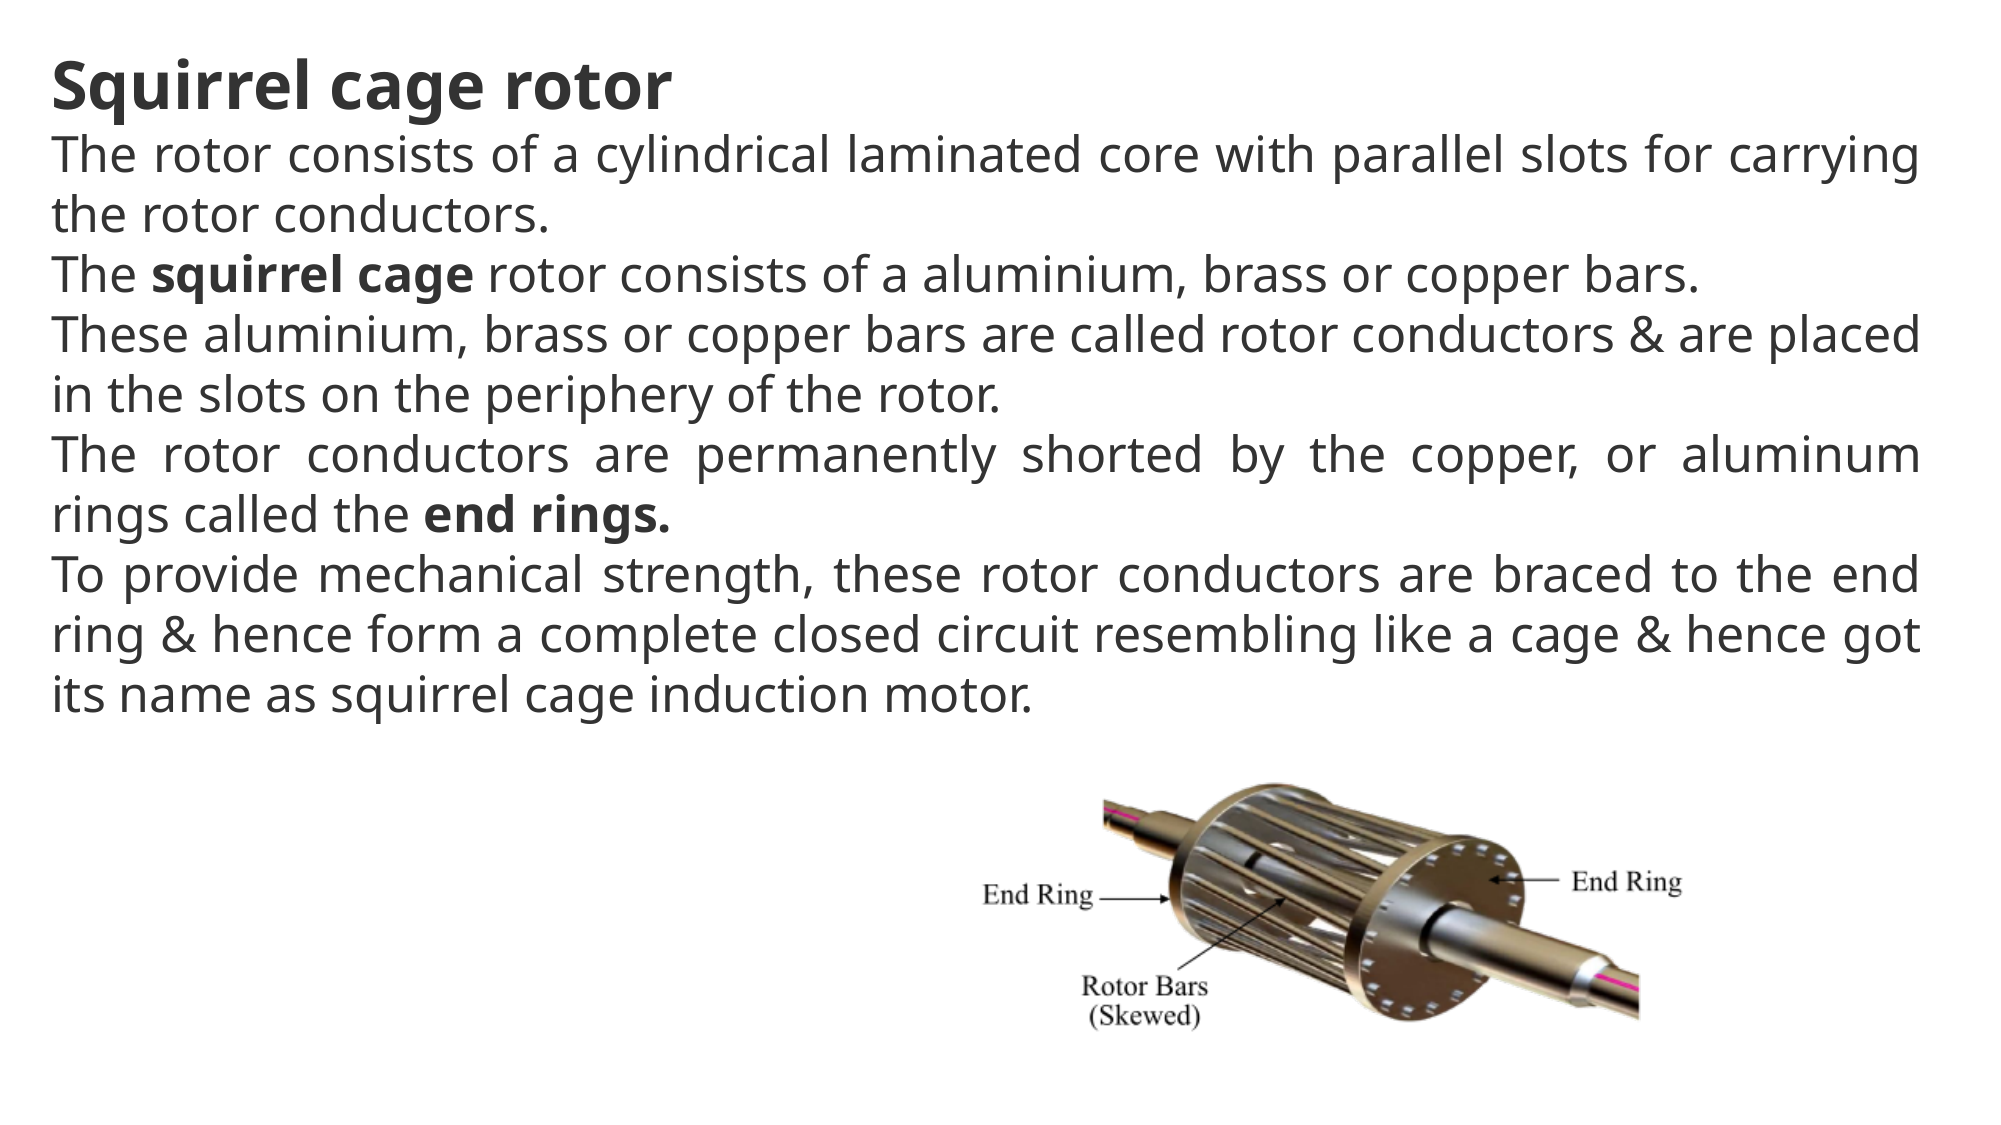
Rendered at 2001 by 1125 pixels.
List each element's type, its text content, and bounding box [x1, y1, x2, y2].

picture [785, 750, 1880, 1063]
text_box Squirrel cage rotor The rotor consists of a cylindrical laminated core with parallel slots for carrying the rotor conductors. The squirrel cage rotor consists of a aluminium, brass or copper bars. These aluminium, brass or copper bars are called rotor conductors & are placed in the slots on the periphery of the rotor. The rotor conductors are permanently shorted by the copper, or aluminum rings called the end rings. To provide mechanical strength, these rotor conductors are braced to the end ring & hence form a complete closed circuit resembling like a cage & hence got its name as squirrel cage induction motor. [36, 35, 1938, 850]
